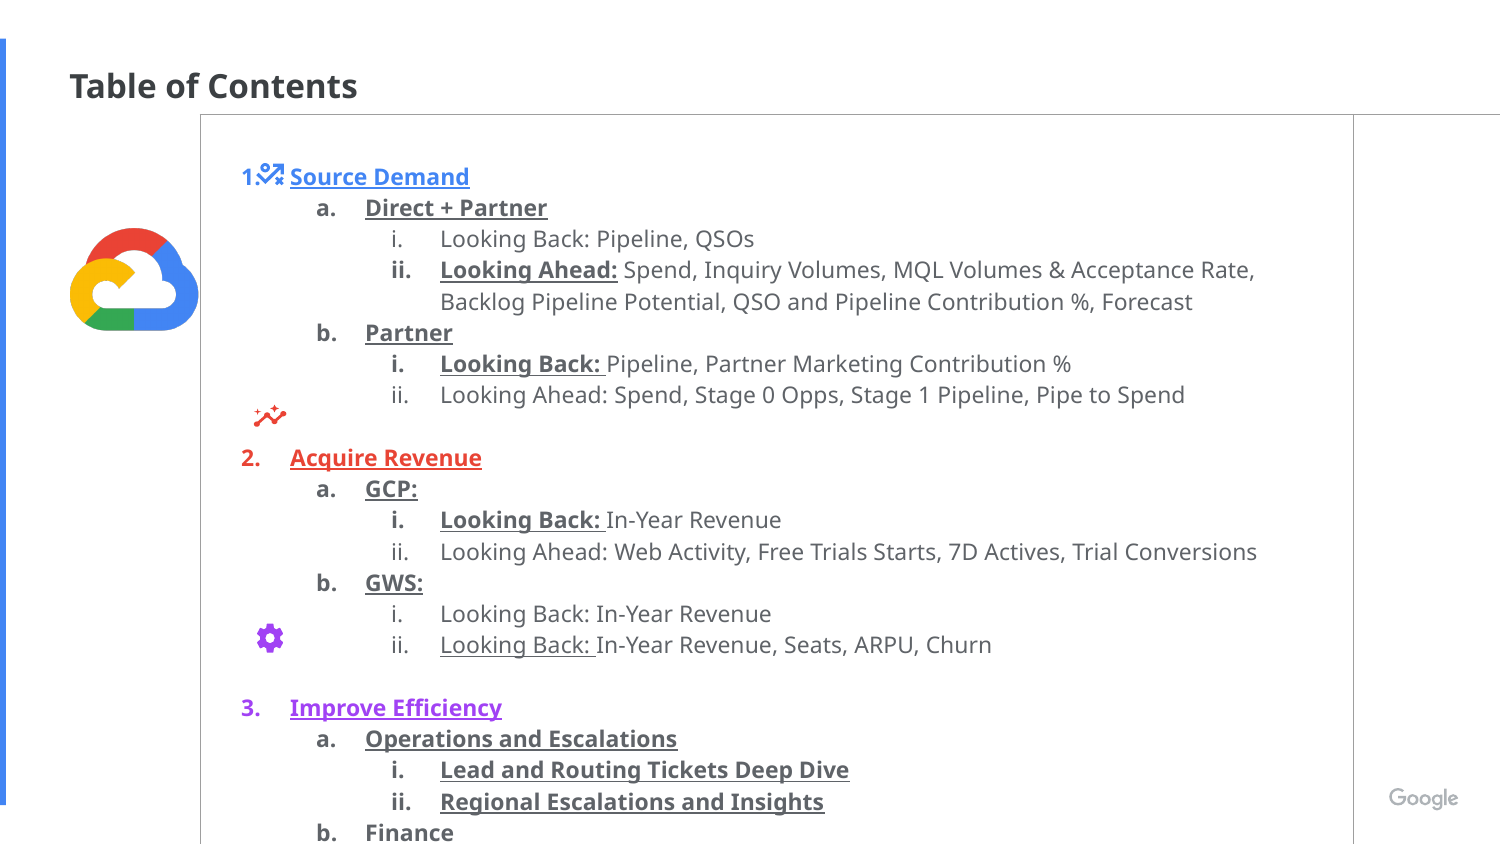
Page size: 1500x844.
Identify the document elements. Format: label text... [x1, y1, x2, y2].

title Table of Contents [69, 70, 1464, 139]
picture [67, 214, 201, 348]
table_header [1354, 115, 1500, 844]
text_box [257, 623, 283, 653]
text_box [255, 162, 285, 186]
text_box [253, 404, 287, 427]
table_header Source Demand Direct + Partner Looking Back: Pipeline, QSOs Looking Ahead: Spend, Inquiry Volumes, MQL Volumes & Acceptance Rate, Backlog Pipeline Potential, QSO and Pipeline Contribution %, Forecast Partner Looking Back: Pipeline, Partner Marketing Contribution % Looking Ahead: Spend, Stage 0 Opps, Stage 1 Pipeline, Pipe to Spend Acquire Revenue GCP: Looking Back: In-Year Revenue Looking Ahead: Web Activity, Free Trials Starts, 7D Actives, Trial Conversions GWS: Looking Back: In-Year Revenue Looking Back: In-Year Revenue, Seats, ARPU, Churn Improve Efficiency Operations and Escalations Lead and Routing Tickets Deep Dive Regional Escalations and Insights Finance EOQ Budget Update CpQSO Q1 Results [201, 139, 1353, 844]
